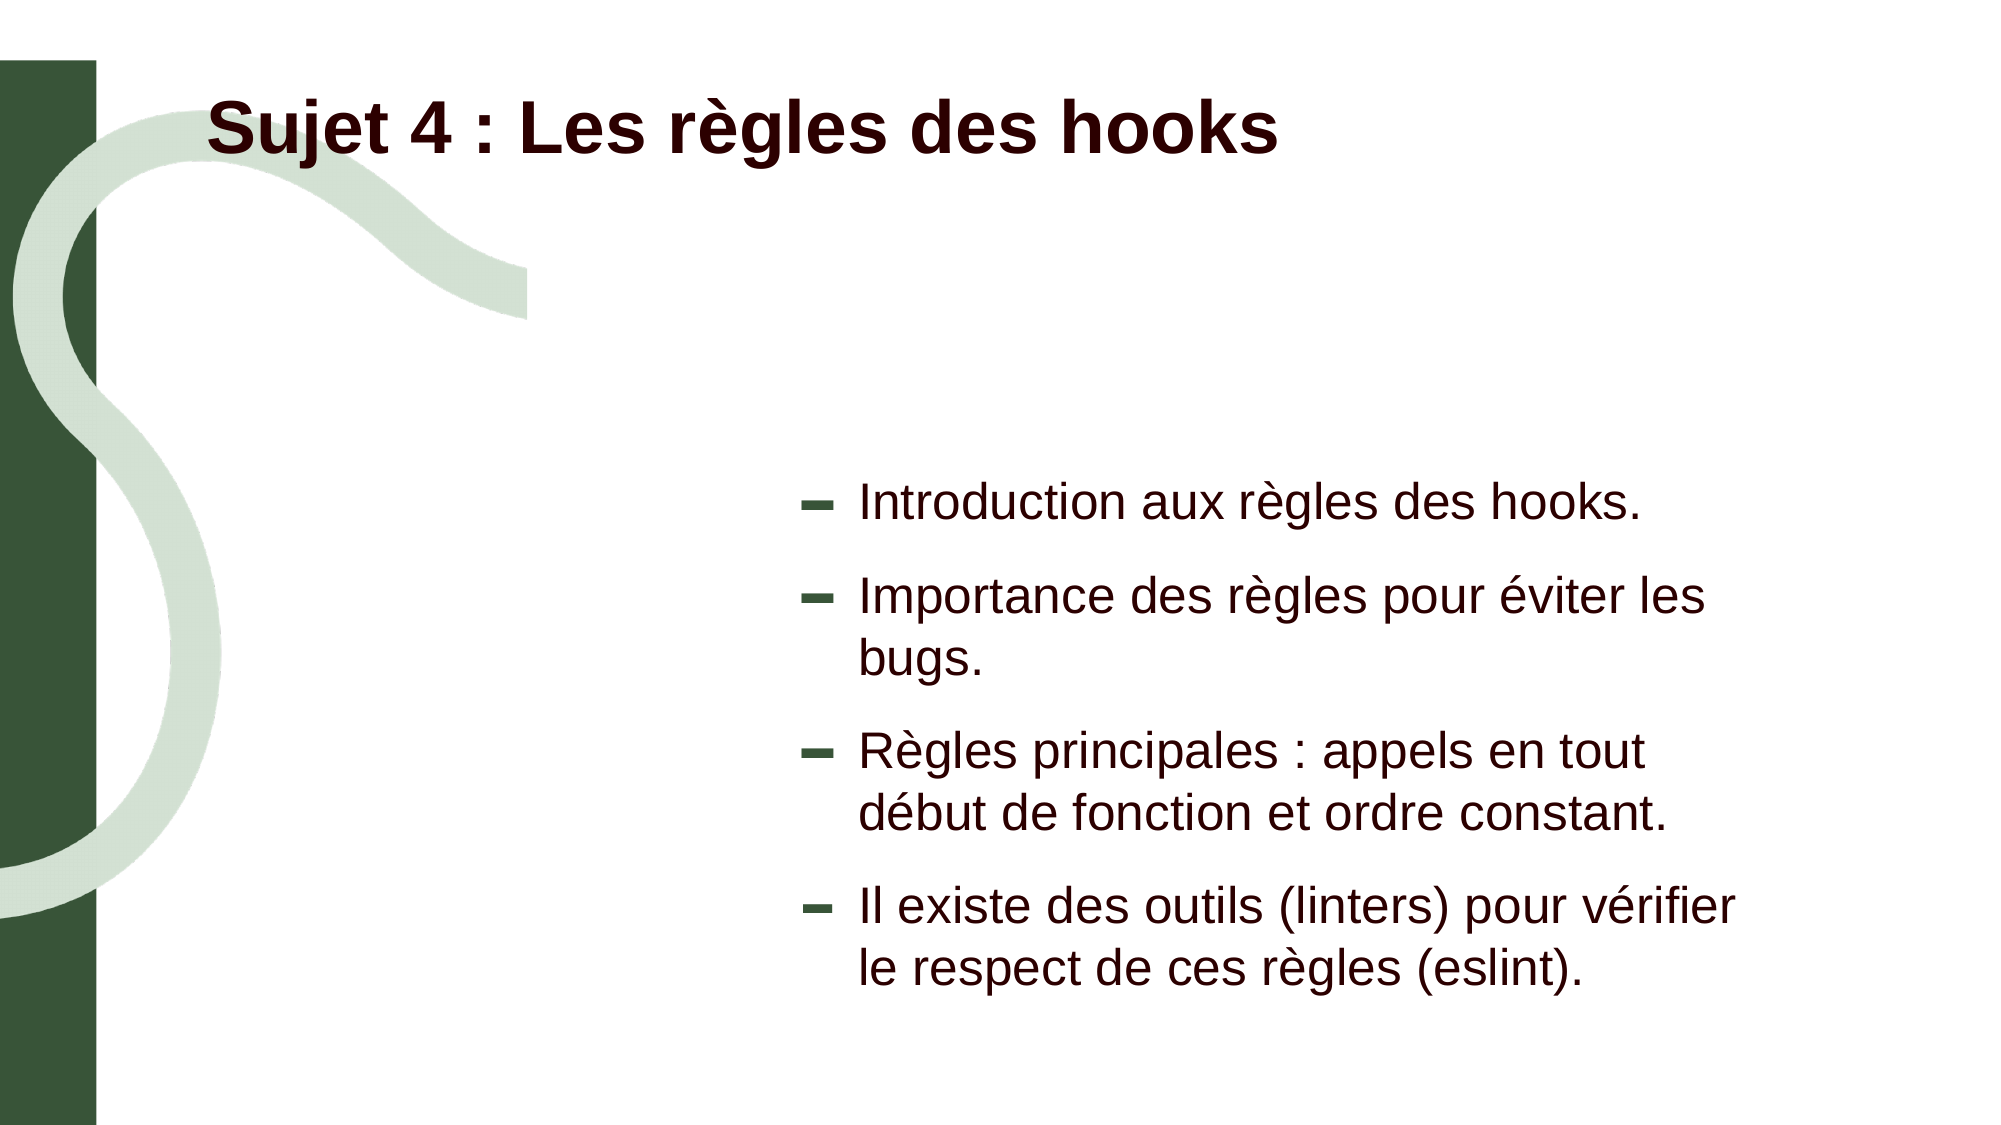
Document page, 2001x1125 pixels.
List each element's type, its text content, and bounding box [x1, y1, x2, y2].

picture [0, 9, 528, 920]
title Sujet 4 : Les règles des hooks [206, 60, 1794, 284]
list Introduction aux règles des hooks. Importance des règles pour éviter les bugs. Règles principales : appels en tout début de fonction et ordre constant. Il existe des outils (linters) pour vérifier le respect de ces règles (eslint). [785, 367, 1757, 1064]
